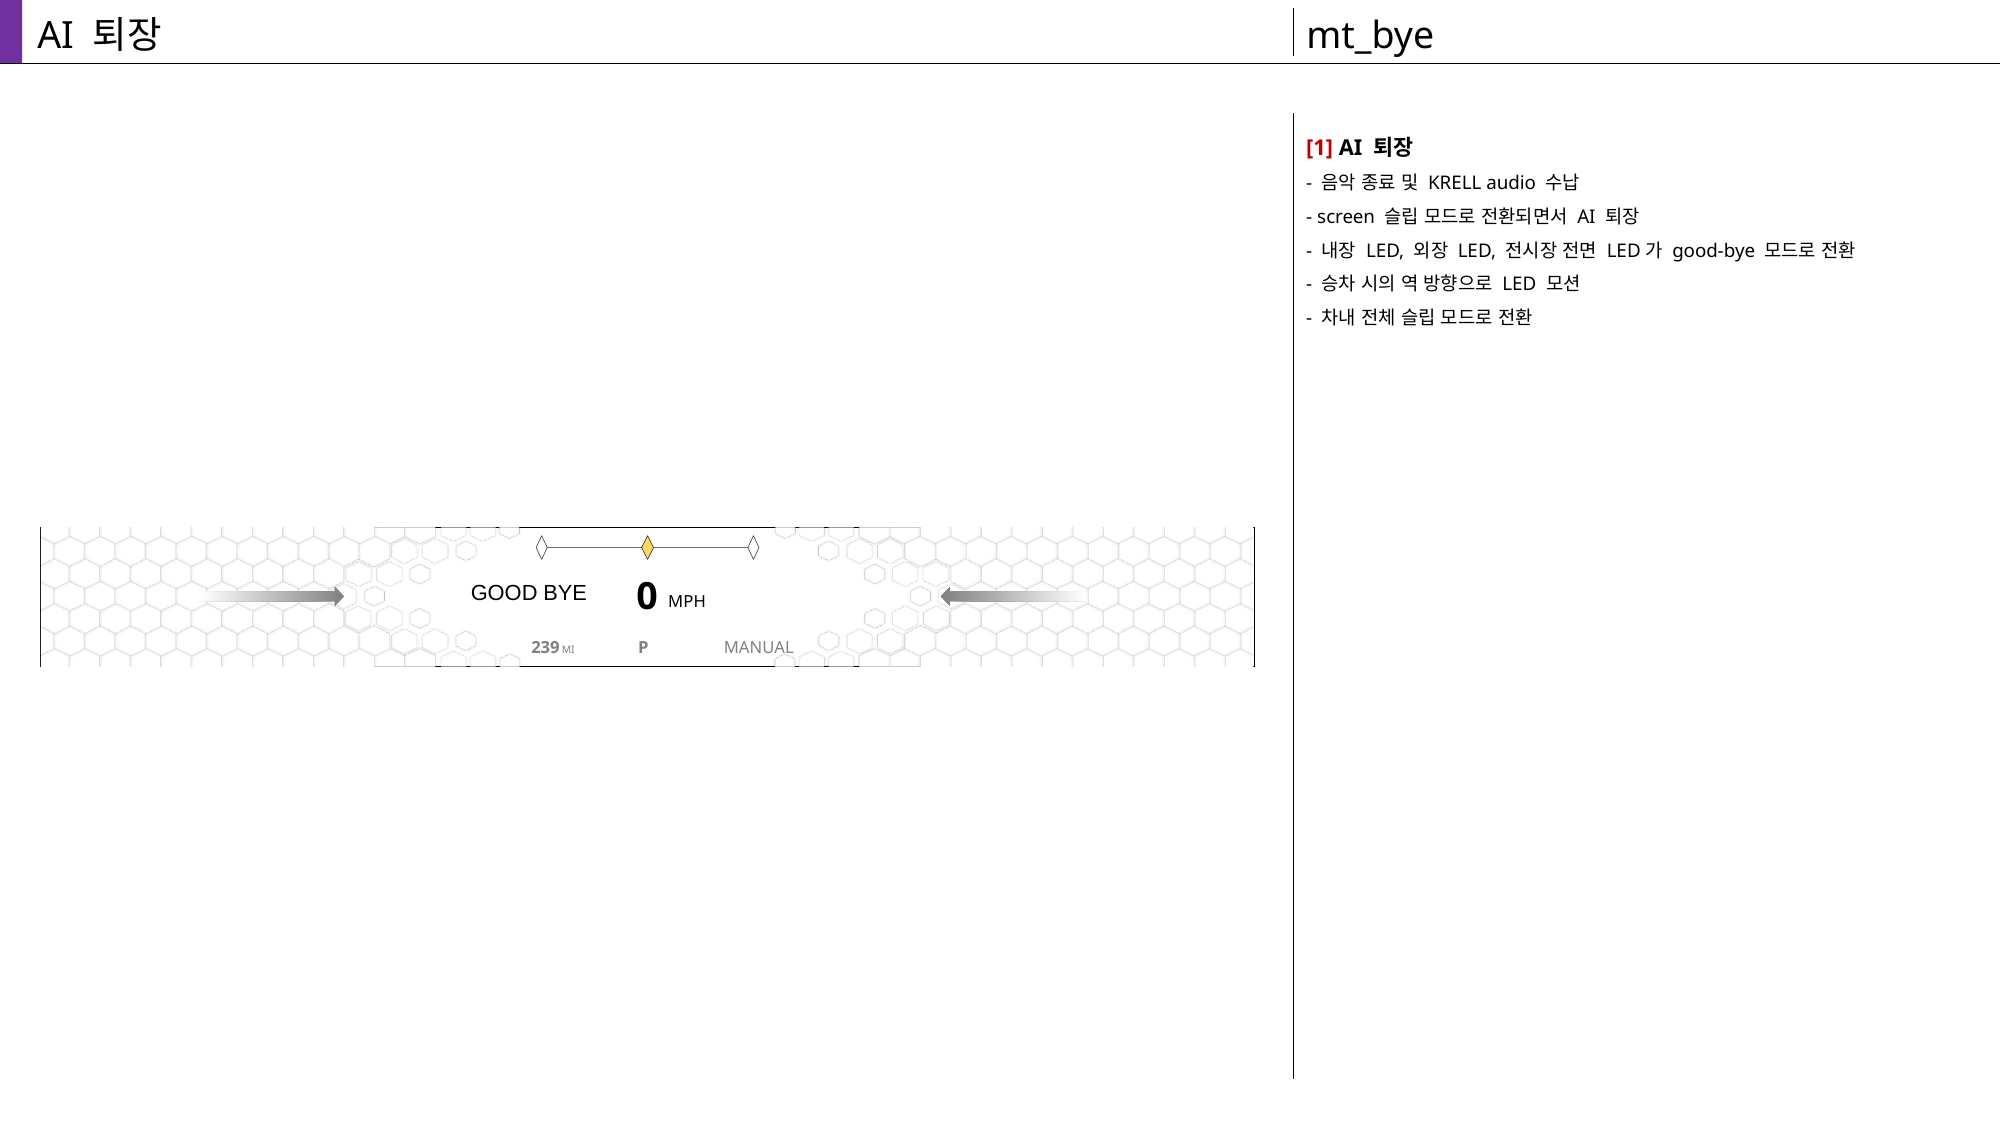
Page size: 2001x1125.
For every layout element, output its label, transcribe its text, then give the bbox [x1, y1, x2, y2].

text_box [1] AI 퇴장 - 음악 종료 및 KRELL audio 수납 - screen 슬립 모드로 전환되면서 AI 퇴장 - 내장 LED, 외장 LED, 전시장 전면 LED가 good-bye 모드로 전환 - 승차 시의 역 방향으로 LED 모션 - 차내 전체 슬립 모드로 전환 [1294, 112, 1871, 437]
picture [40, 526, 1255, 667]
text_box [0, 0, 2000, 64]
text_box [621, 564, 722, 626]
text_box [524, 528, 770, 565]
